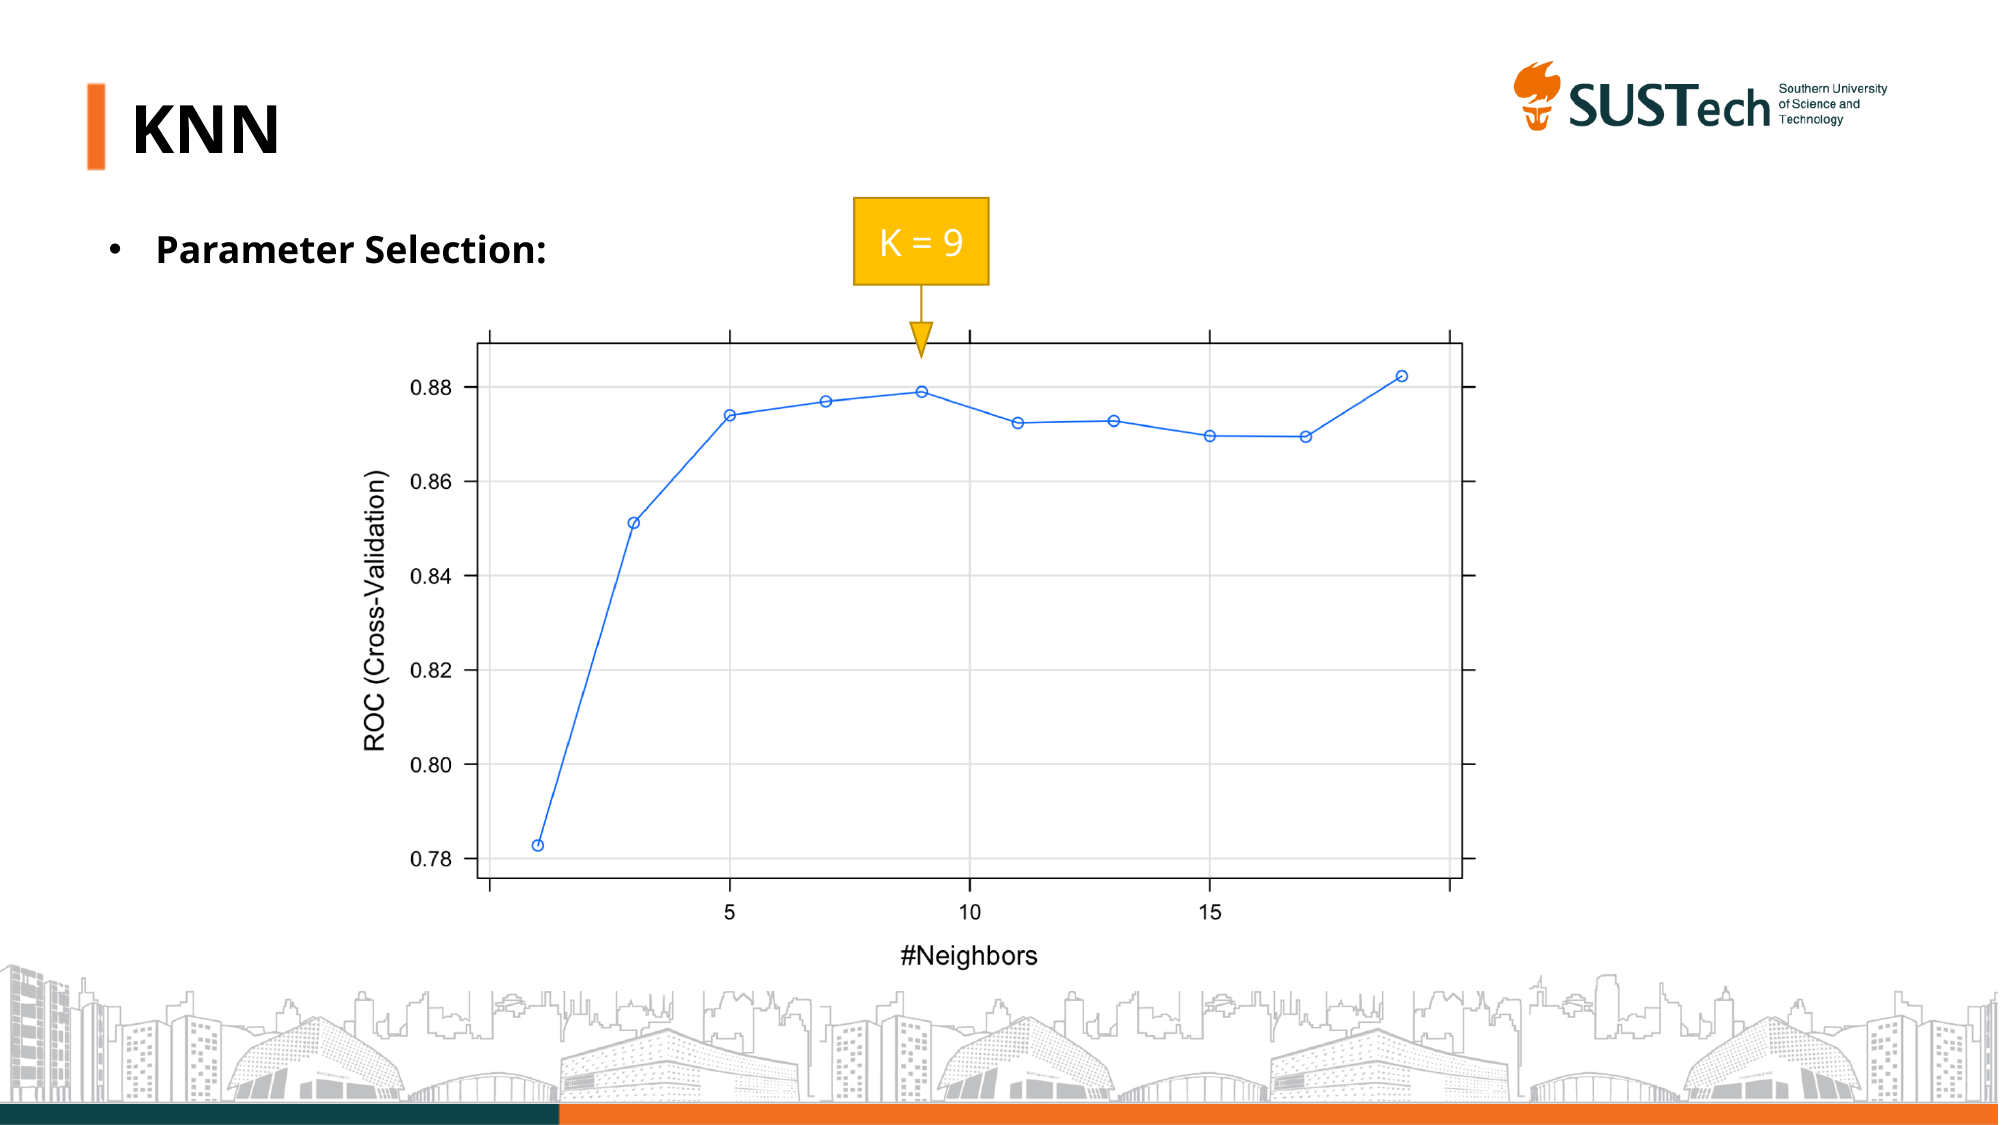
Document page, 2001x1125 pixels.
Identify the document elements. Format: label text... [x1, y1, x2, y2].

picture [72, 50, 116, 204]
picture [1503, 52, 1891, 148]
text_box Parameter Selection: [93, 195, 1109, 391]
picture [0, 265, 1998, 1125]
title KNN [115, 0, 1616, 175]
text_box K = 9 [853, 196, 990, 265]
